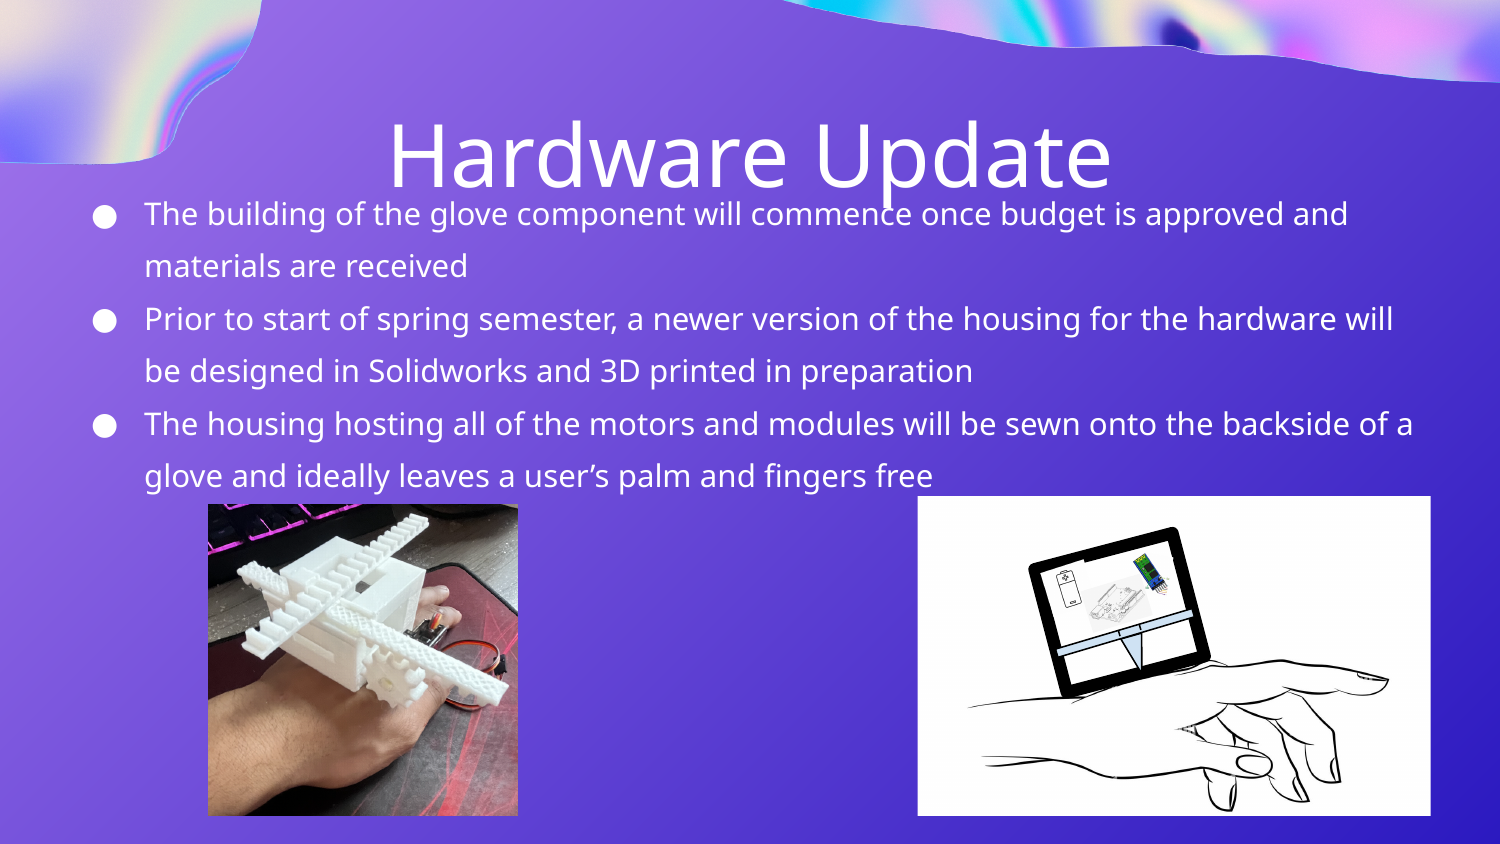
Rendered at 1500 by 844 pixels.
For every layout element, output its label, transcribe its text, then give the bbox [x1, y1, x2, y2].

text_box [750, 0, 1500, 85]
text_box The building of the glove component will commence once budget is approved and materials are received Prior to start of spring semester, a newer version of the housing for the hardware will be designed in Solidworks and 3D printed in preparation The housing hosting all of the motors and modules will be sewn onto the backside of a glove and ideally leaves a user’s palm and fingers free [69, 179, 1431, 816]
text_box [0, 0, 292, 165]
picture [208, 503, 519, 816]
text_box Hardware Update [208, 58, 1292, 206]
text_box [917, 451, 1431, 816]
